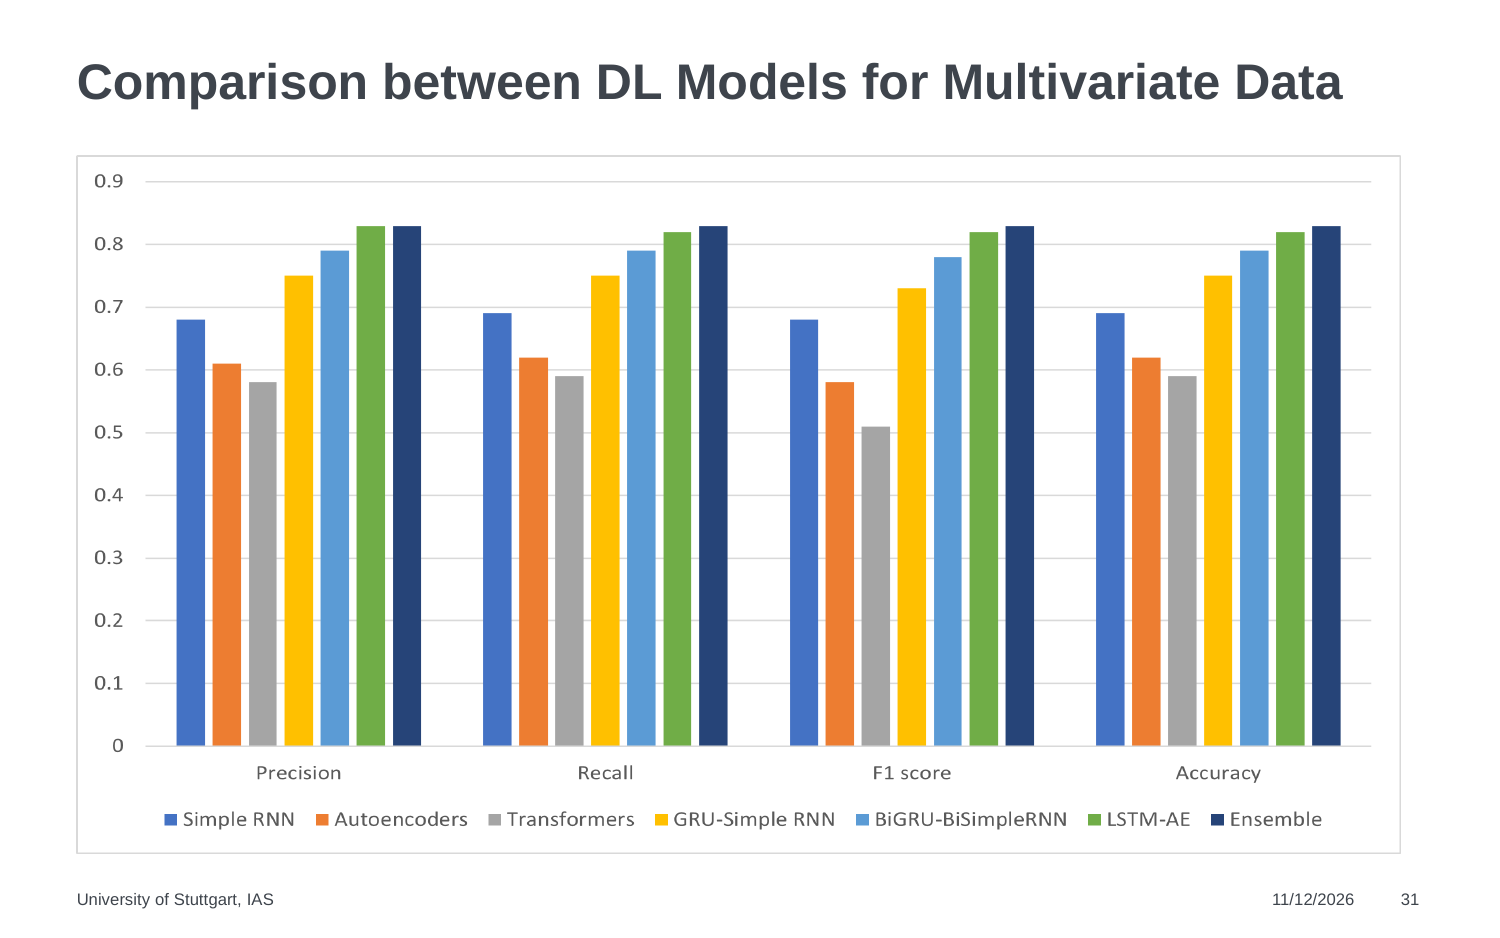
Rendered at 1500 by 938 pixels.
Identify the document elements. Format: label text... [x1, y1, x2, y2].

picture [76, 155, 1401, 854]
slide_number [1272, 888, 1360, 910]
slide_number 31 [1400, 888, 1438, 910]
title Comparison between DL Models for Multivariate Data [76, 64, 1424, 111]
footer University of Stuttgart, IAS [76, 888, 1072, 910]
